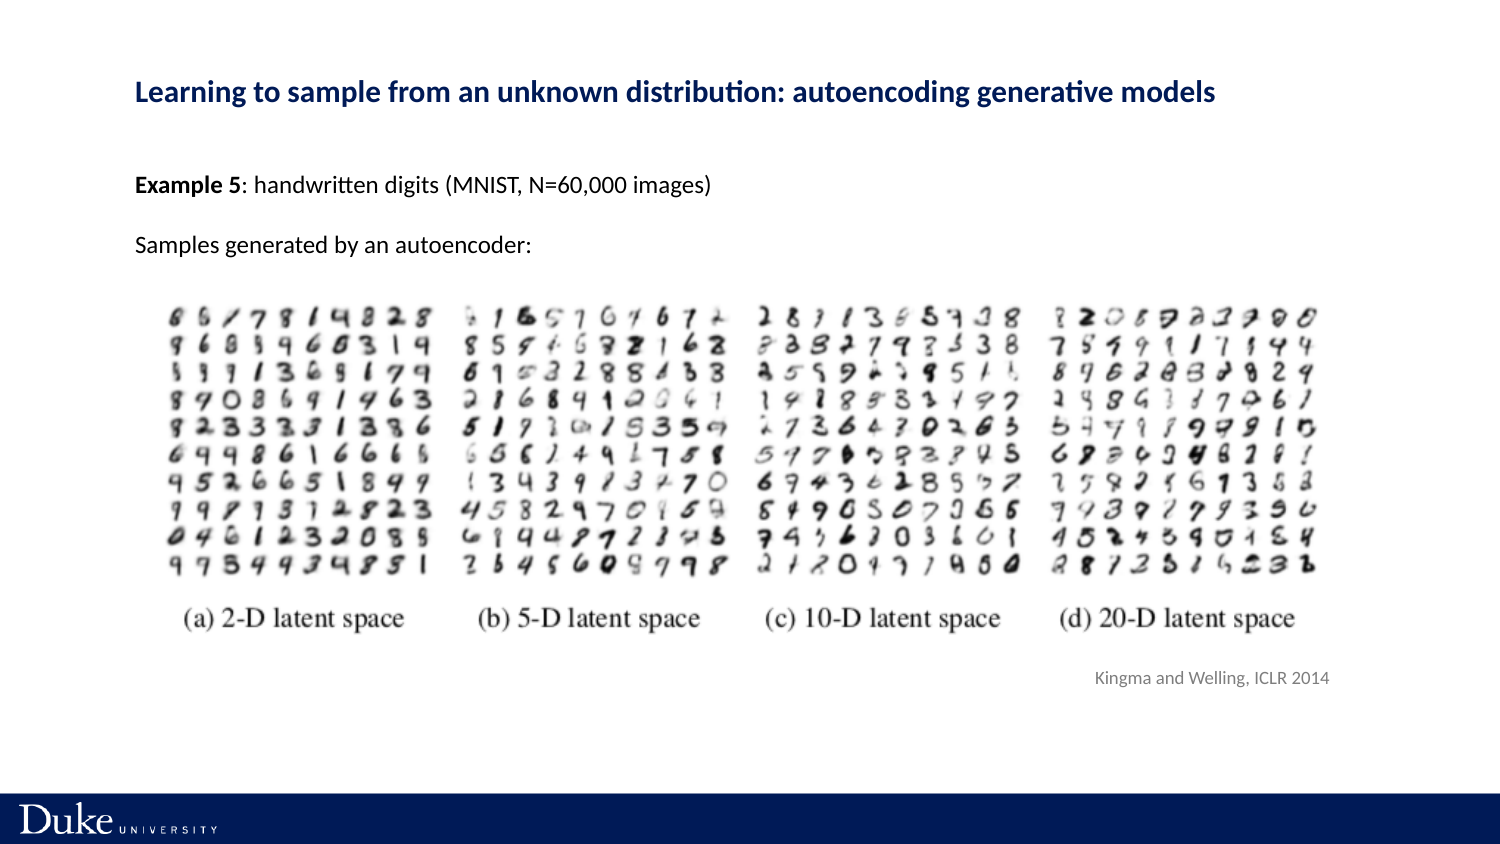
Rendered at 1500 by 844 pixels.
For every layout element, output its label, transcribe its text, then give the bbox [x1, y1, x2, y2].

text_box Learning to sample from an unknown distribution: autoencoding generative models Example 5: handwritten digits (MNIST, N=60,000 images) Samples generated by an autoencoder: [120, 64, 1364, 686]
picture [0, 0, 1500, 844]
text_box Kingma and Welling, ICLR 2014 [1080, 658, 1345, 696]
